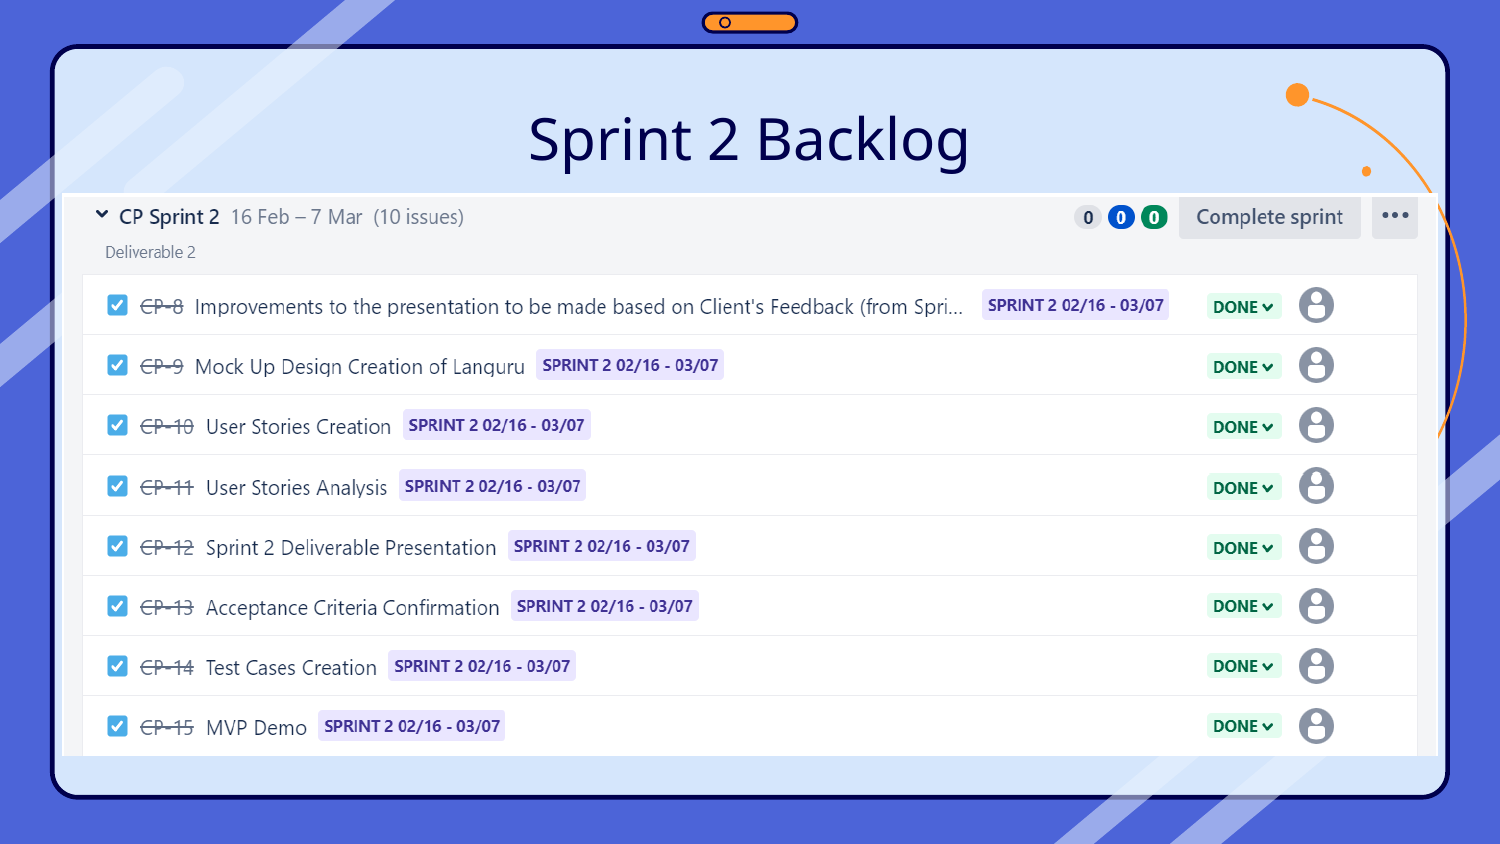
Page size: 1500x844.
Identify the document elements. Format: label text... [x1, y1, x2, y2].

picture [62, 193, 1438, 756]
title Sprint 2 Backlog [118, 87, 1382, 181]
